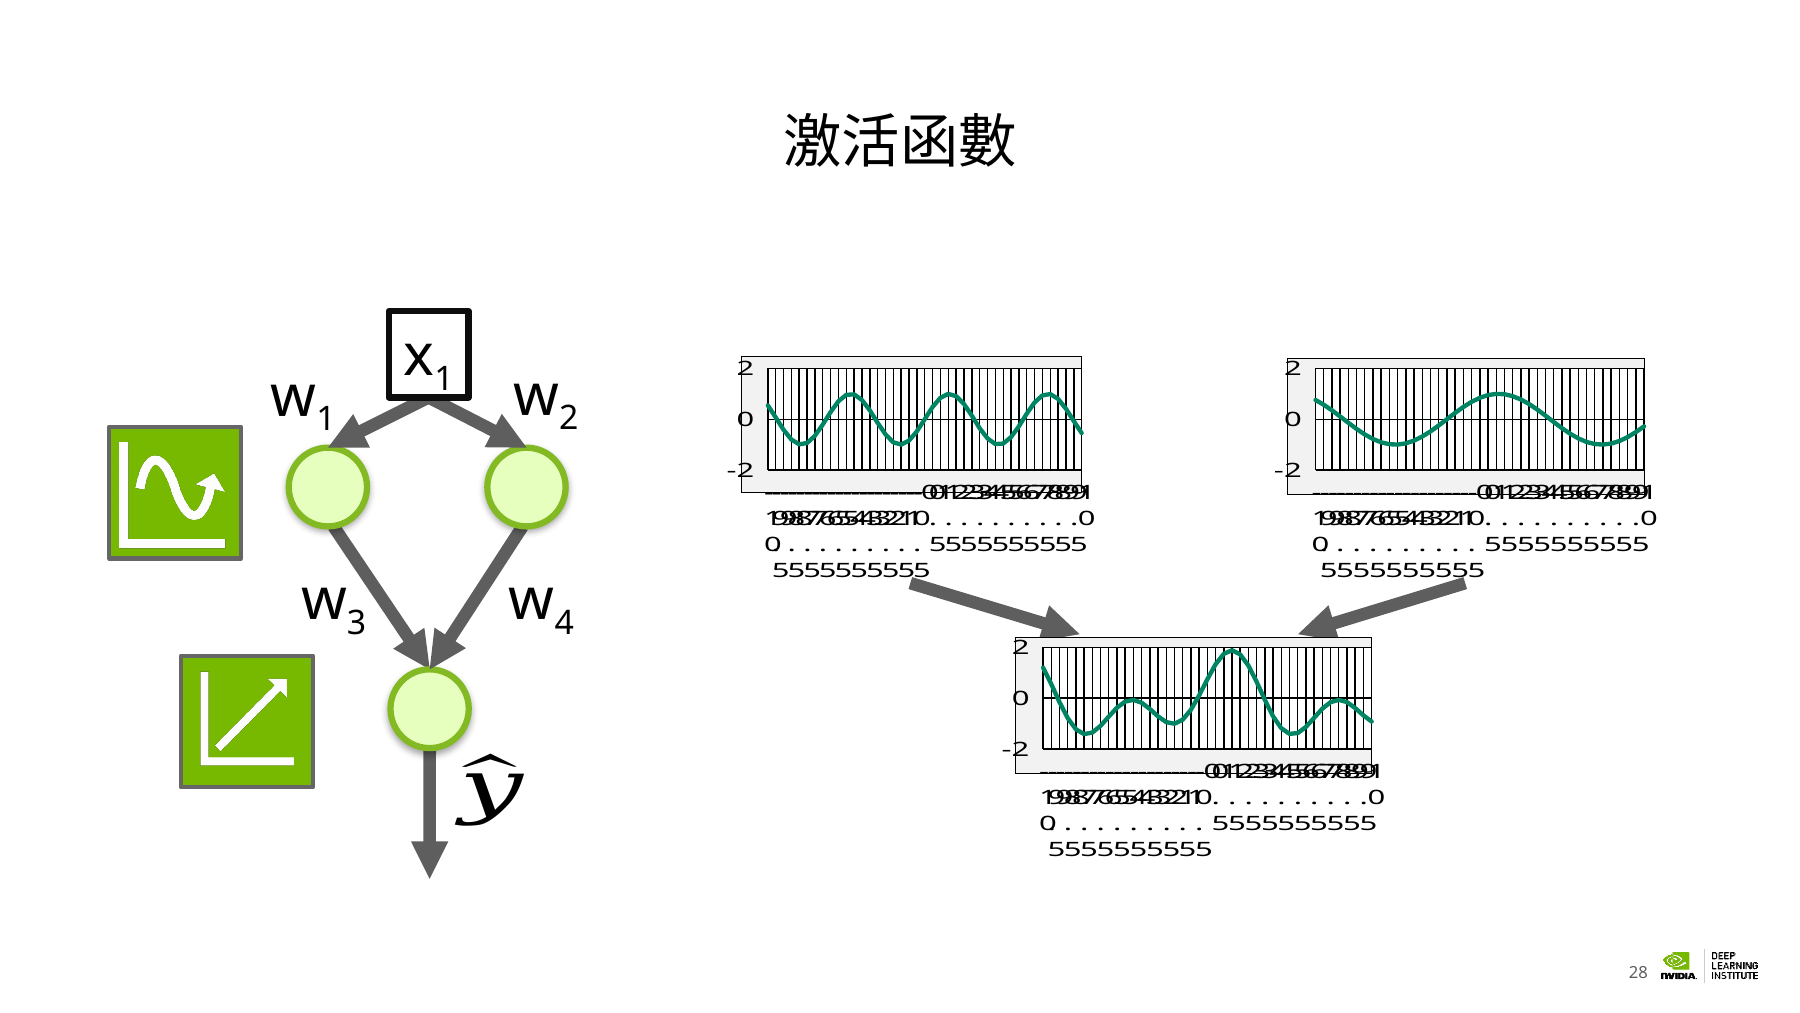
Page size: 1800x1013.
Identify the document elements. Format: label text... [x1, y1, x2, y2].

text_box [487, 447, 566, 527]
chart [1273, 355, 1657, 584]
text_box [428, 393, 527, 448]
chart [1001, 633, 1385, 863]
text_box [180, 652, 314, 788]
picture [1705, 949, 1758, 983]
text_box w2 [497, 348, 595, 439]
text_box [288, 448, 368, 527]
text_box w3 [284, 553, 328, 643]
text_box w1 [254, 350, 352, 440]
text_box w4 [527, 553, 591, 643]
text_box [429, 526, 523, 670]
picture [1661, 949, 1704, 983]
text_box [910, 592, 1080, 635]
text_box [390, 679, 469, 749]
picture [96, 419, 248, 571]
chart [726, 355, 1095, 584]
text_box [327, 393, 426, 448]
text_box x1 [387, 309, 471, 391]
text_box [1297, 592, 1466, 635]
title 激活函數 [81, 85, 1719, 183]
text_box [333, 526, 427, 670]
